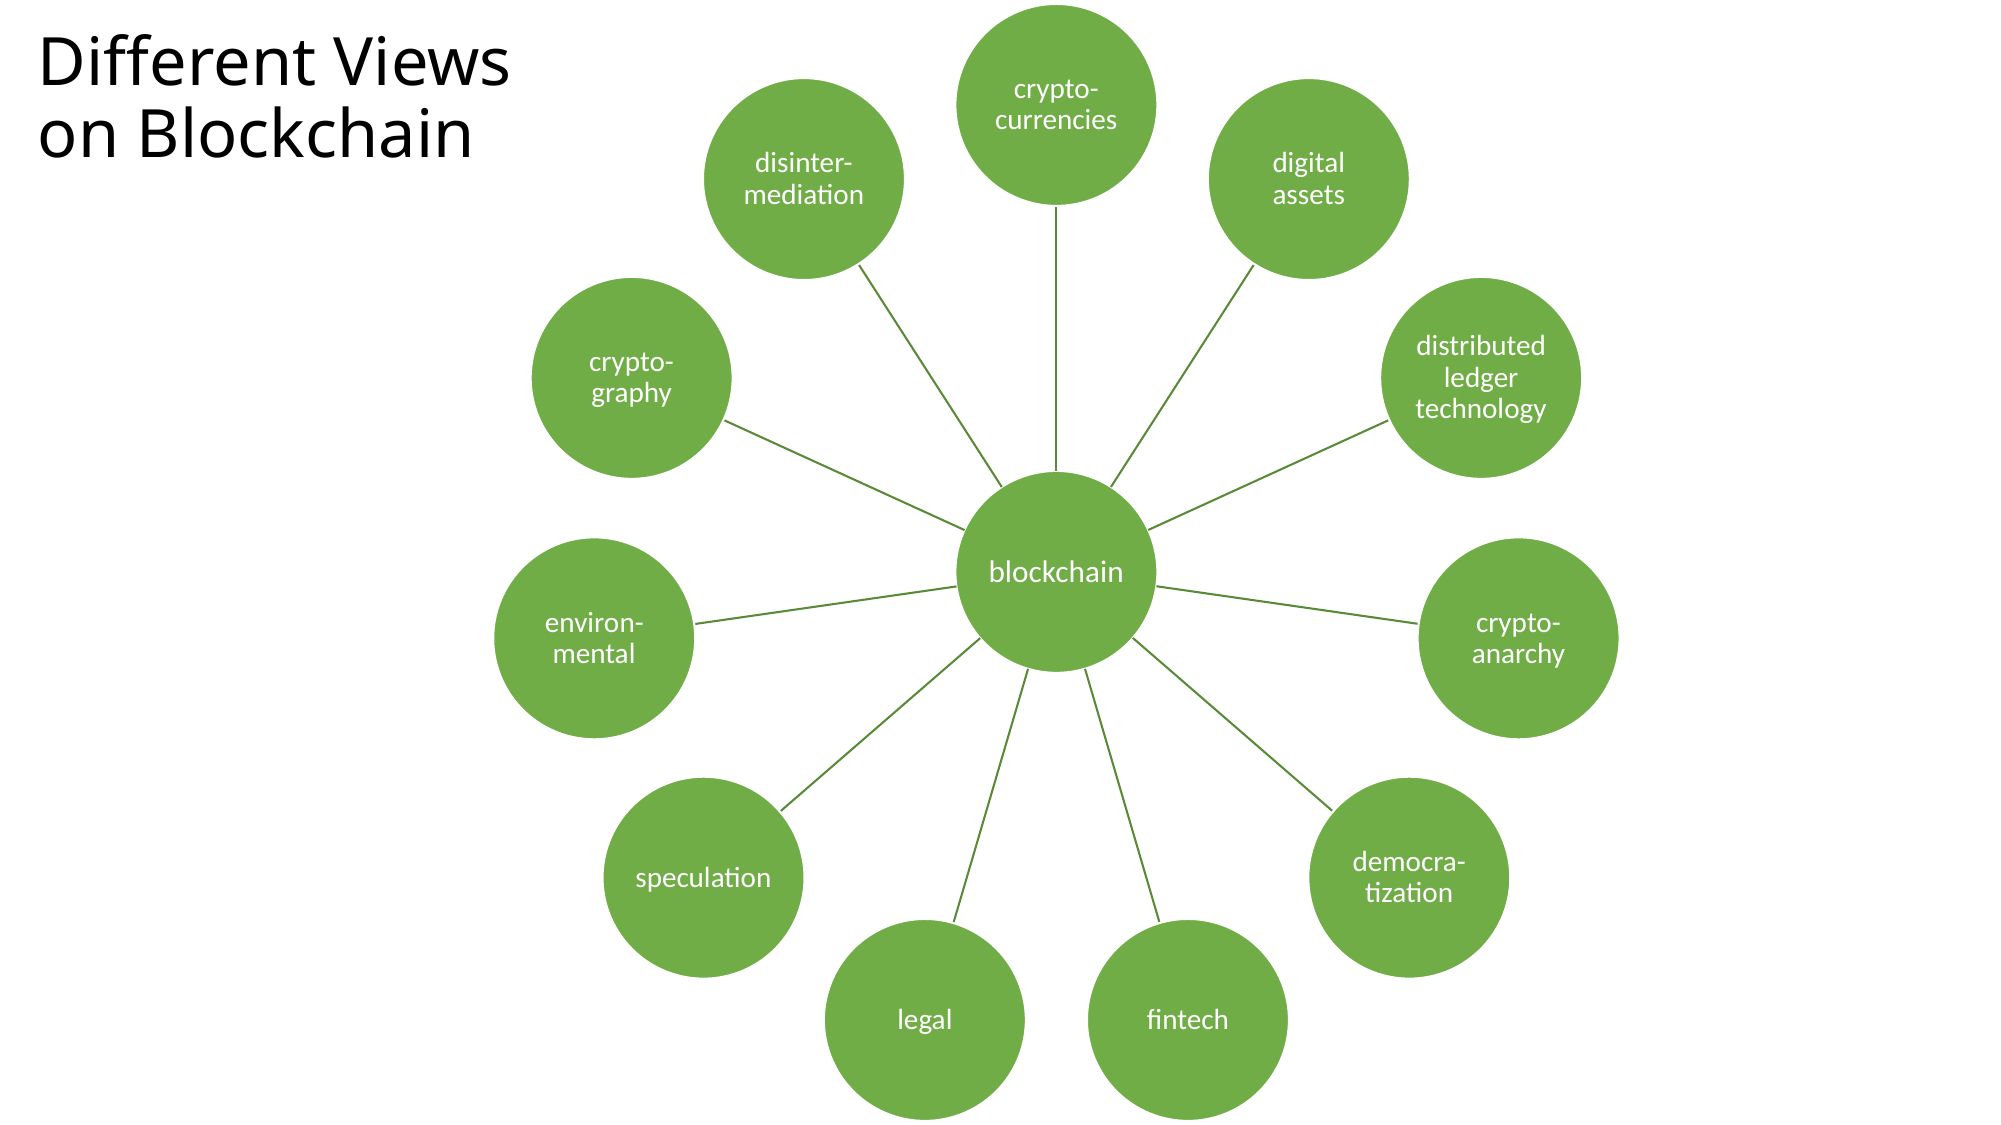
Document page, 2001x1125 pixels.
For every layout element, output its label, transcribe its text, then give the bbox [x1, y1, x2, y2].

text_box Different Views on Blockchain [22, 20, 480, 238]
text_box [480, 0, 1633, 1125]
